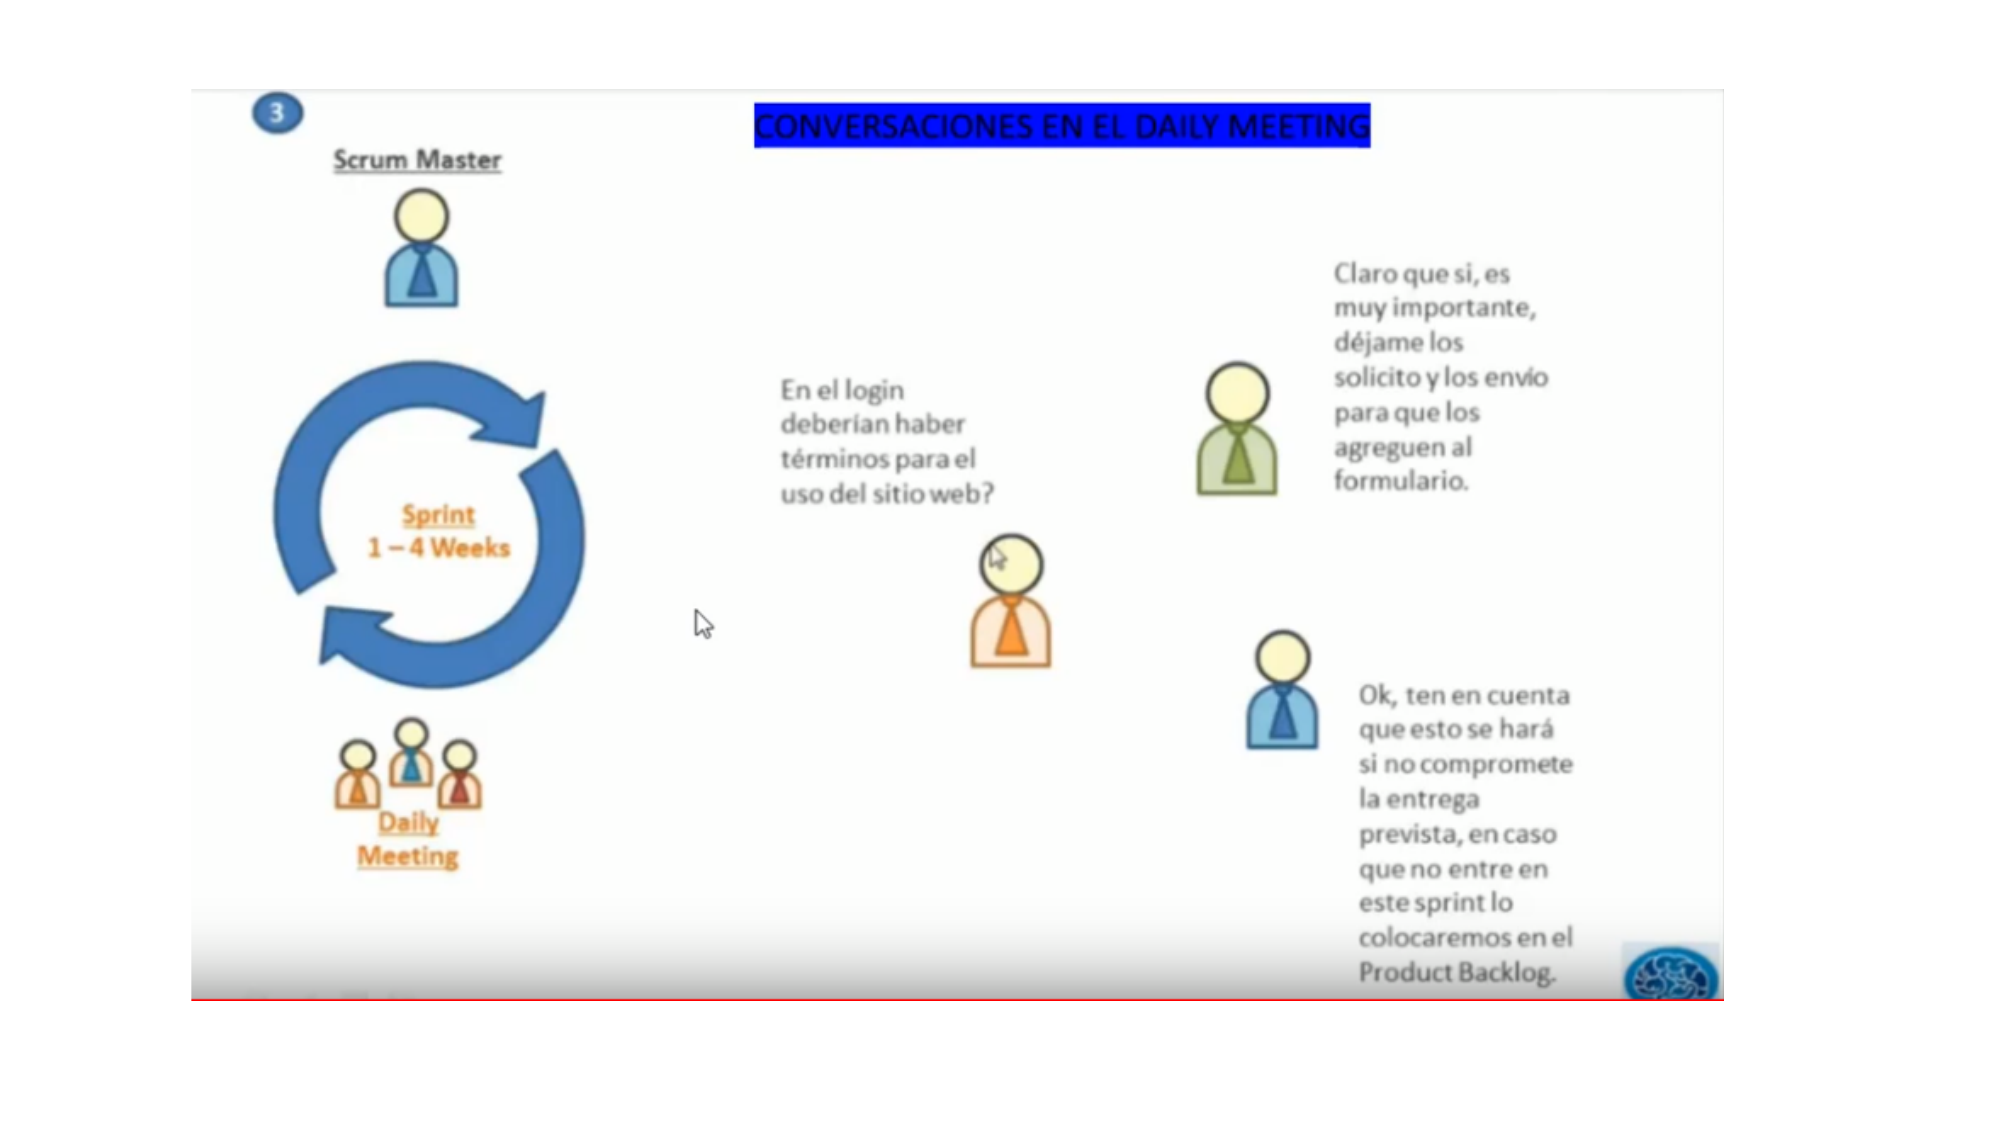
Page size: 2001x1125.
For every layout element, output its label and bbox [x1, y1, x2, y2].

picture [191, 89, 1724, 1001]
